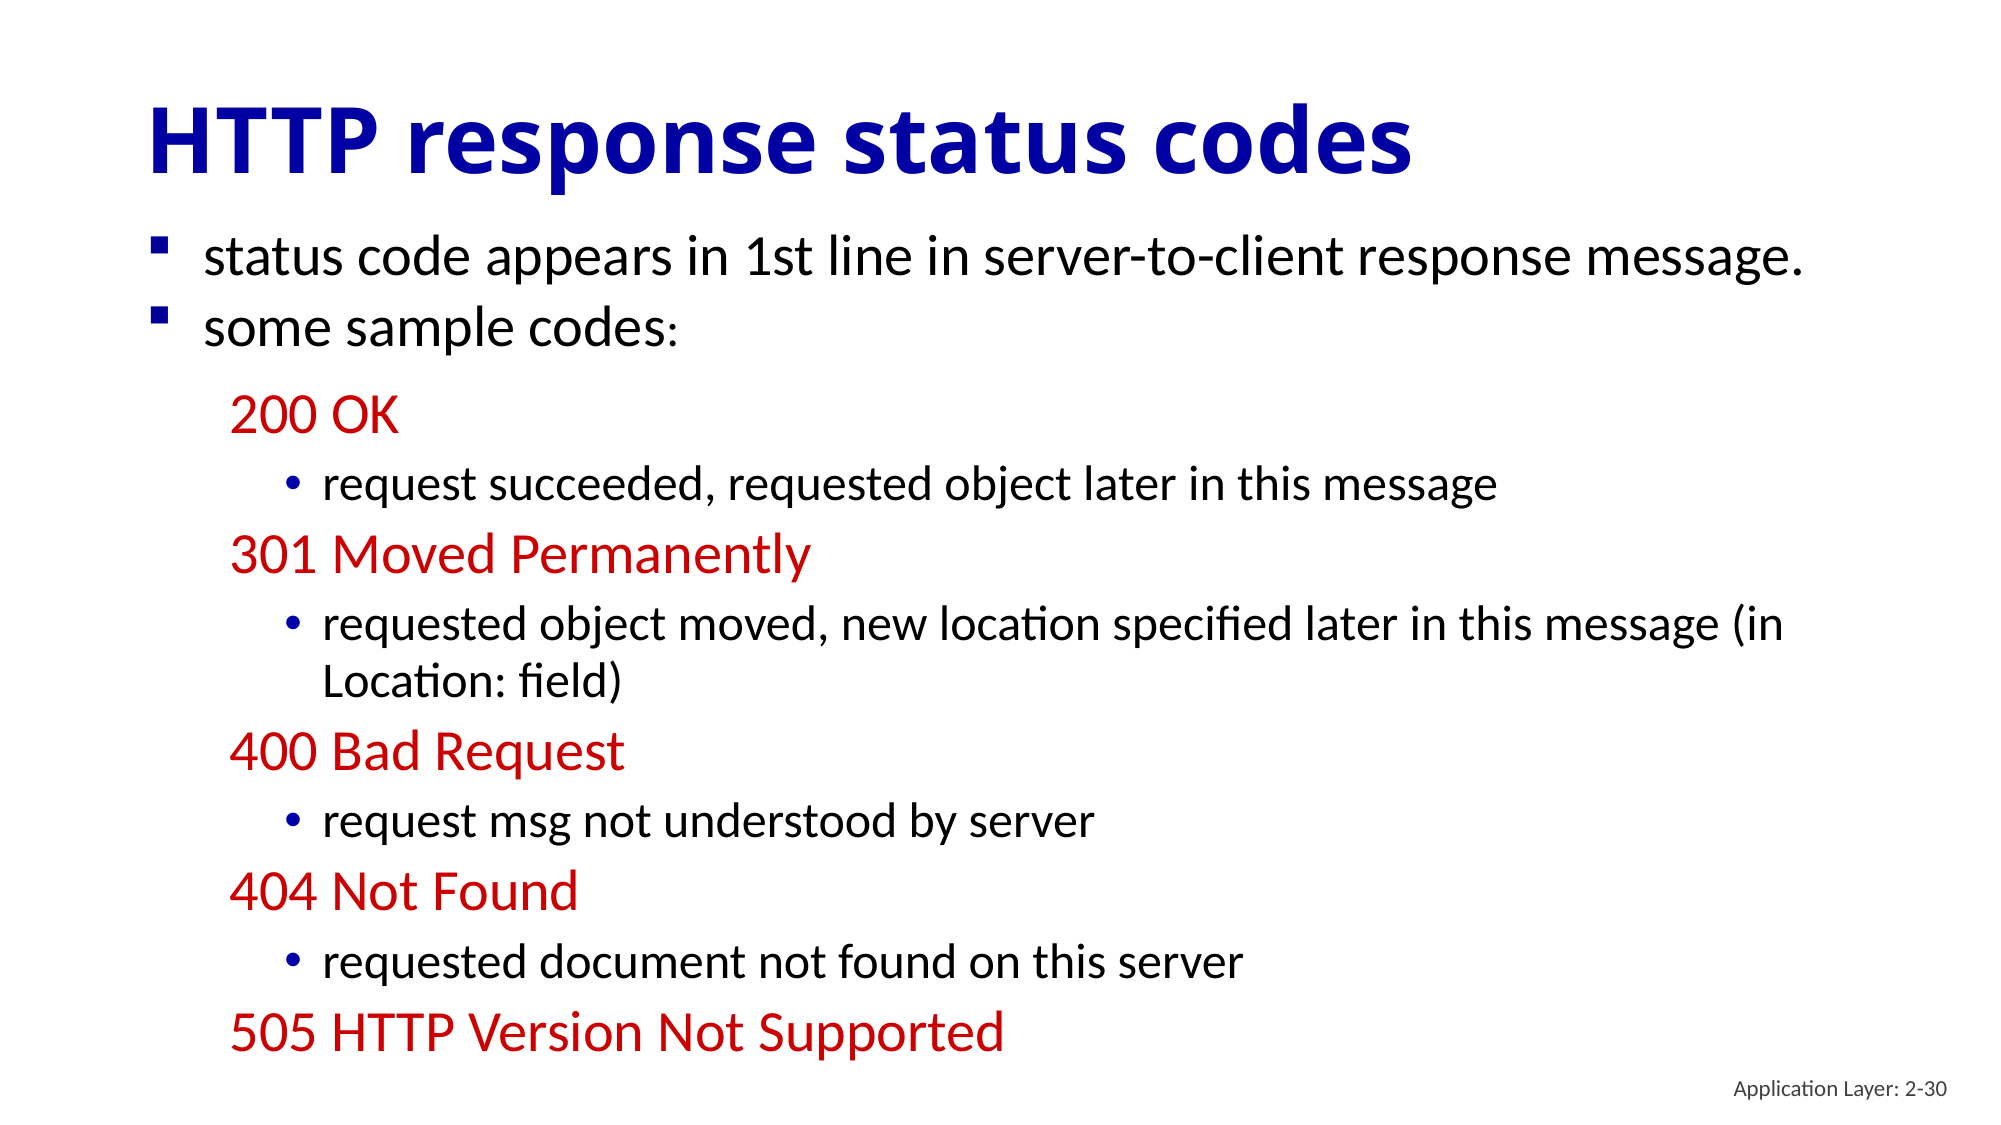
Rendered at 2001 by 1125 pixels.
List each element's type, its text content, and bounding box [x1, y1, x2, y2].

text_box HTTP response status codes [131, 70, 1856, 217]
text_box status code appears in 1st line in server-to-client response message. some sample codes: [131, 217, 1912, 302]
text_box 200 OK request succeeded, requested object later in this message 301 Moved Permanently requested object moved, new location specified later in this message (in Location: field) 400 Bad Request request msg not understood by server 404 Not Found requested document not found on this server 505 HTTP Version Not Supported [193, 373, 1945, 1057]
text_box Application Layer: 2-30 [1512, 1056, 1963, 1117]
